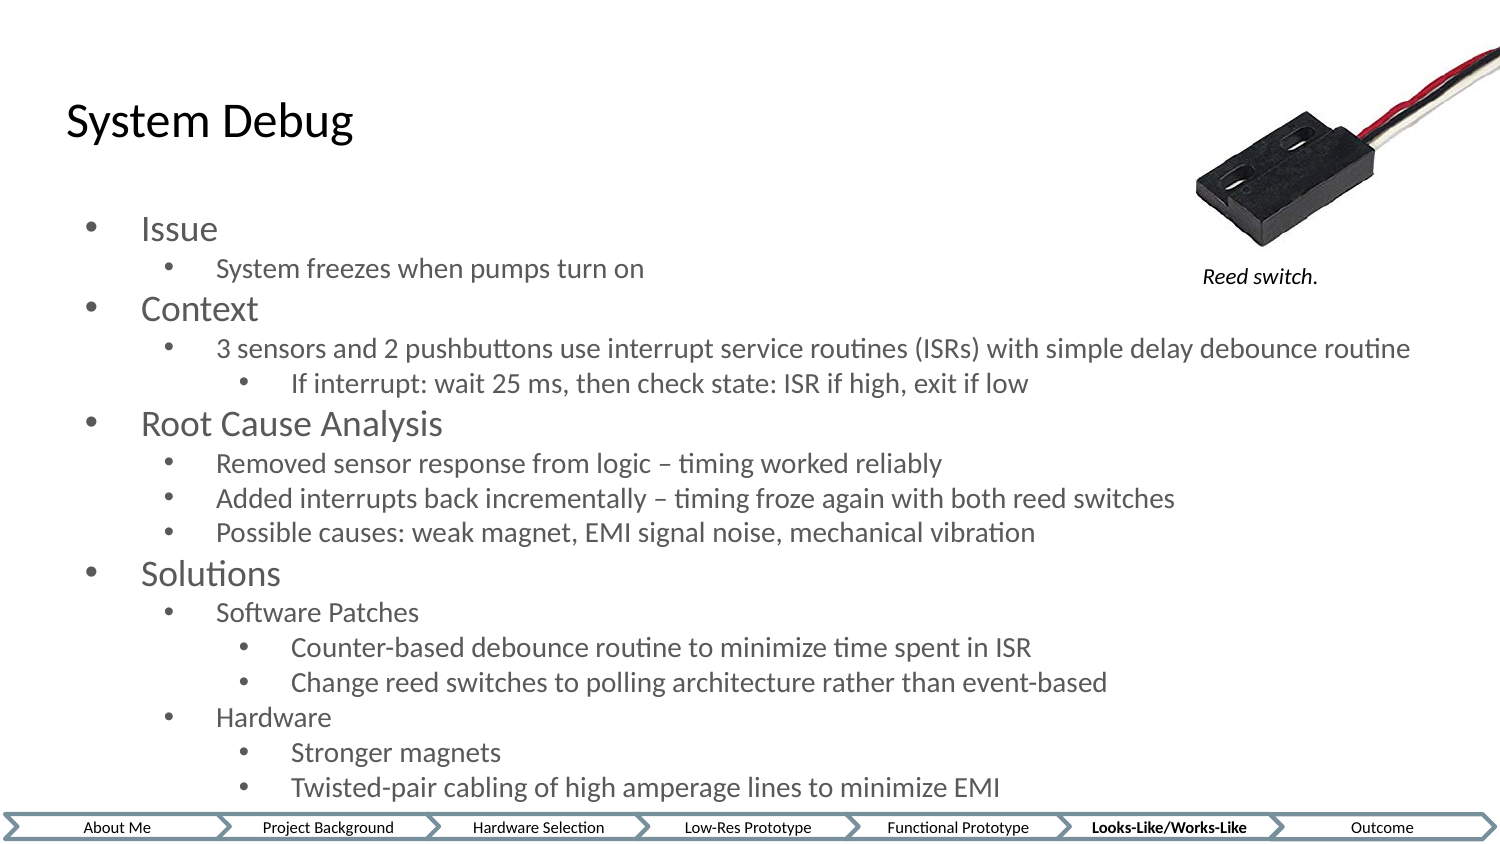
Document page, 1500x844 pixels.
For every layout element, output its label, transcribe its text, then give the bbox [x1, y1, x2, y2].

list Issue System freezes when pumps turn on Context 3 sensors and 2 pushbuttons use interrupt service routines (ISRs) with simple delay debounce routine If interrupt: wait 25 ms, then check state: ISR if high, exit if low Root Cause Analysis Removed sensor response from logic – timing worked reliably Added interrupts back incrementally – timing froze again with both reed switches Possible causes: weak magnet, EMI signal noise, mechanical vibration Solutions Software Patches Counter-based debounce routine to minimize time spent in ISR Change reed switches to polling architecture rather than event-based Hardware Stronger magnets Twisted-pair cabling of high amperage lines to minimize EMI [51, 189, 1449, 812]
picture [1187, 40, 1500, 260]
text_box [4, 813, 1496, 840]
title System Debug [51, 72, 1182, 167]
text_box Reed switch. [1186, 266, 1367, 293]
